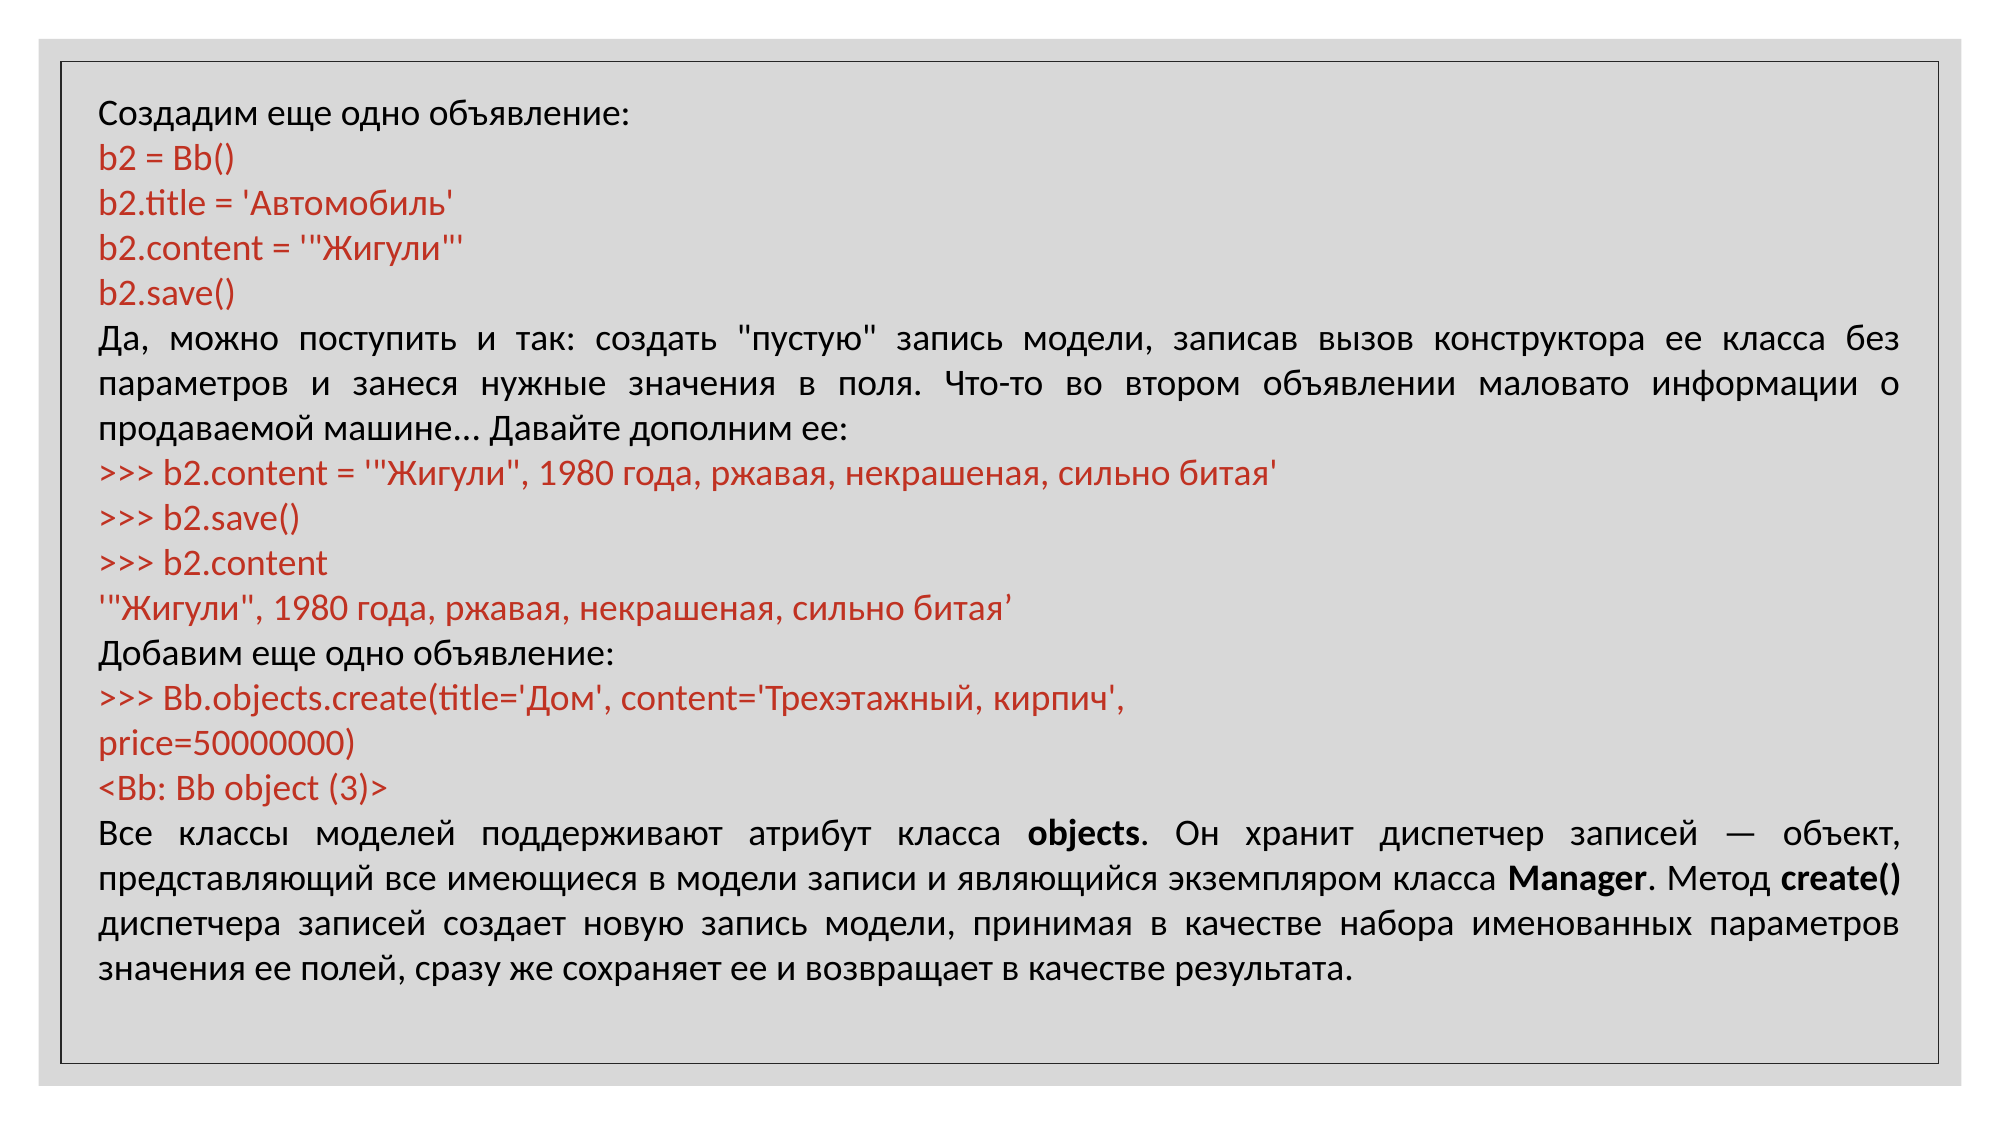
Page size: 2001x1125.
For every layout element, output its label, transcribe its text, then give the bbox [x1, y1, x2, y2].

text_box Создадим еще одно объявление: b2 = Bb() b2.title = 'Автомобиль' b2.content = '"Жигули"' b2.save() Да, можно поступить и так: создать "пустую" запись модели, записав вызов конструктора ее класса без параметров и занеся нужные значения в поля. Что-то во втором объявлении маловато информации о продаваемой машине... Давайте дополним ее: >>> b2.content = '"Жигули", 1980 года, ржавая, некрашеная, сильно битая' >>> b2.save() >>> b2.content '"Жигули", 1980 года, ржавая, некрашеная, сильно битая’ Добавим еще одно объявление: >>> Bb.objects.create(title='Дом', content='Трехэтажный, кирпич', price=50000000) <Bb: Bb object (3)> Все классы моделей поддерживают атрибут класса objects. Он хранит диспетчер записей — объект, представляющий все имеющиеся в модели записи и являющийся экземпляром класса Manager. Метод create() диспетчера записей создает новую запись модели, принимая в качестве набора именованных параметров значения ее полей, сразу же сохраняет ее и возвращает в качестве результата. [90, 79, 1910, 995]
